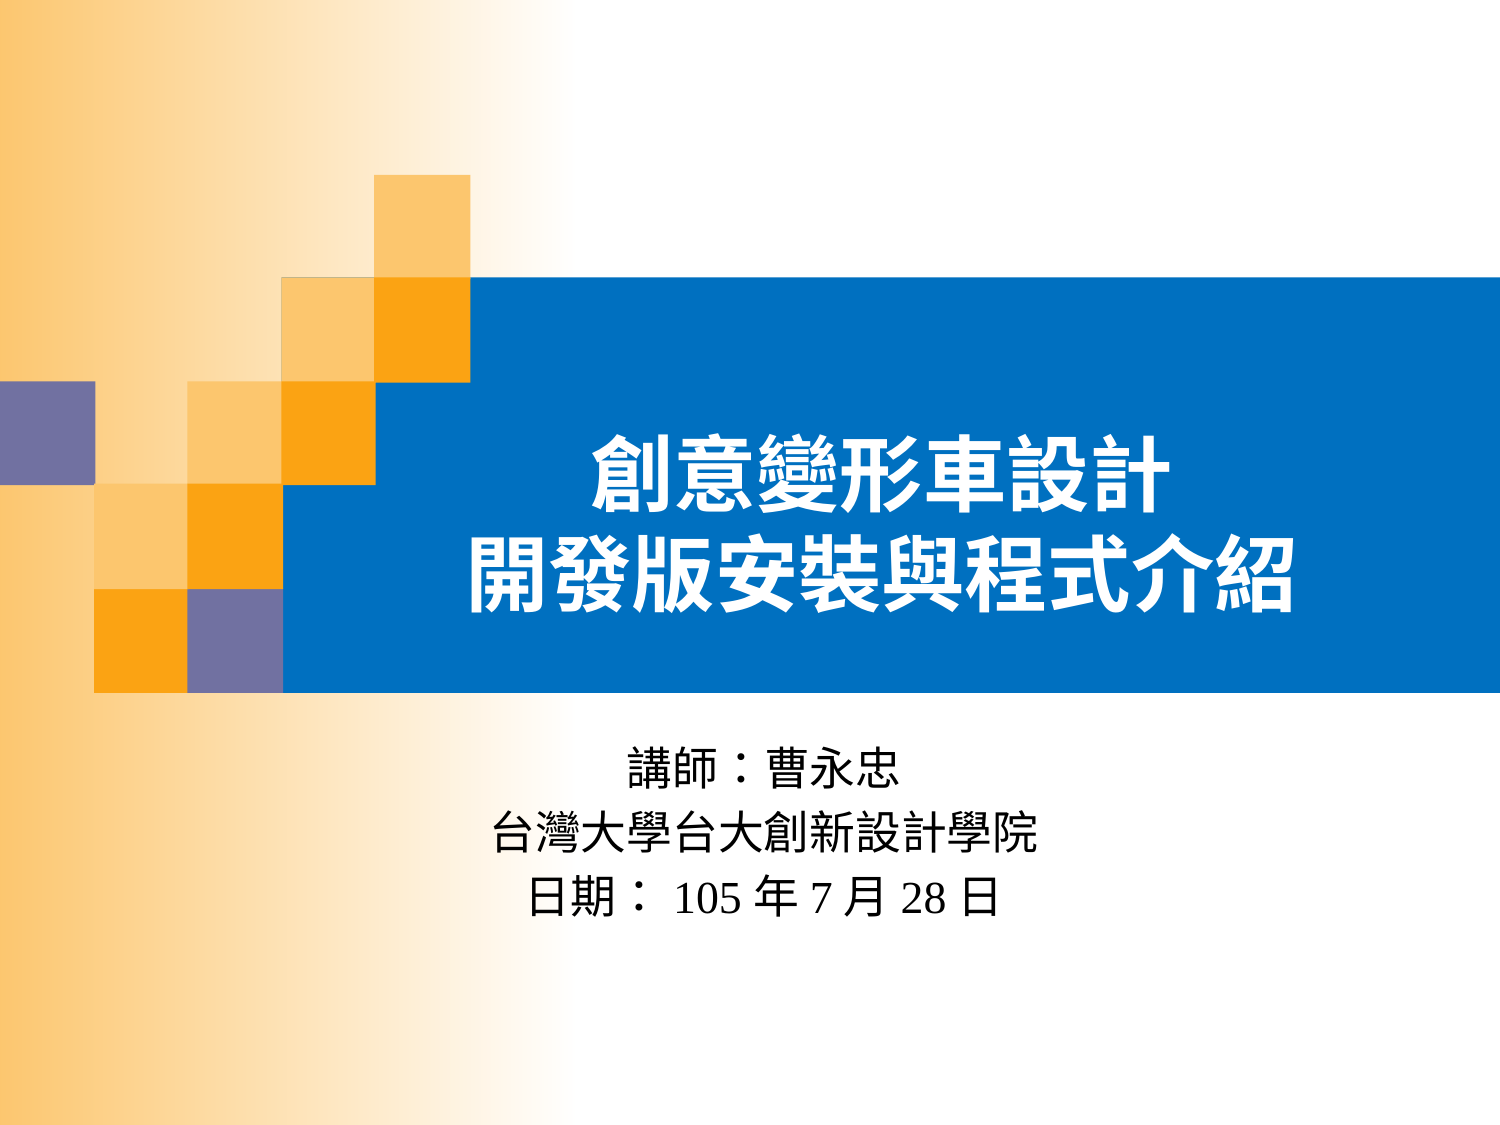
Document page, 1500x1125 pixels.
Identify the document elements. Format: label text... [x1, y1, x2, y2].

title 創意變形車設計 開發版安裝與程式介紹 [301, 397, 1463, 648]
subtitle 講師：曹永忠 台灣大學台大創新設計學院 日期：105年7月28日 [53, 731, 1475, 1063]
